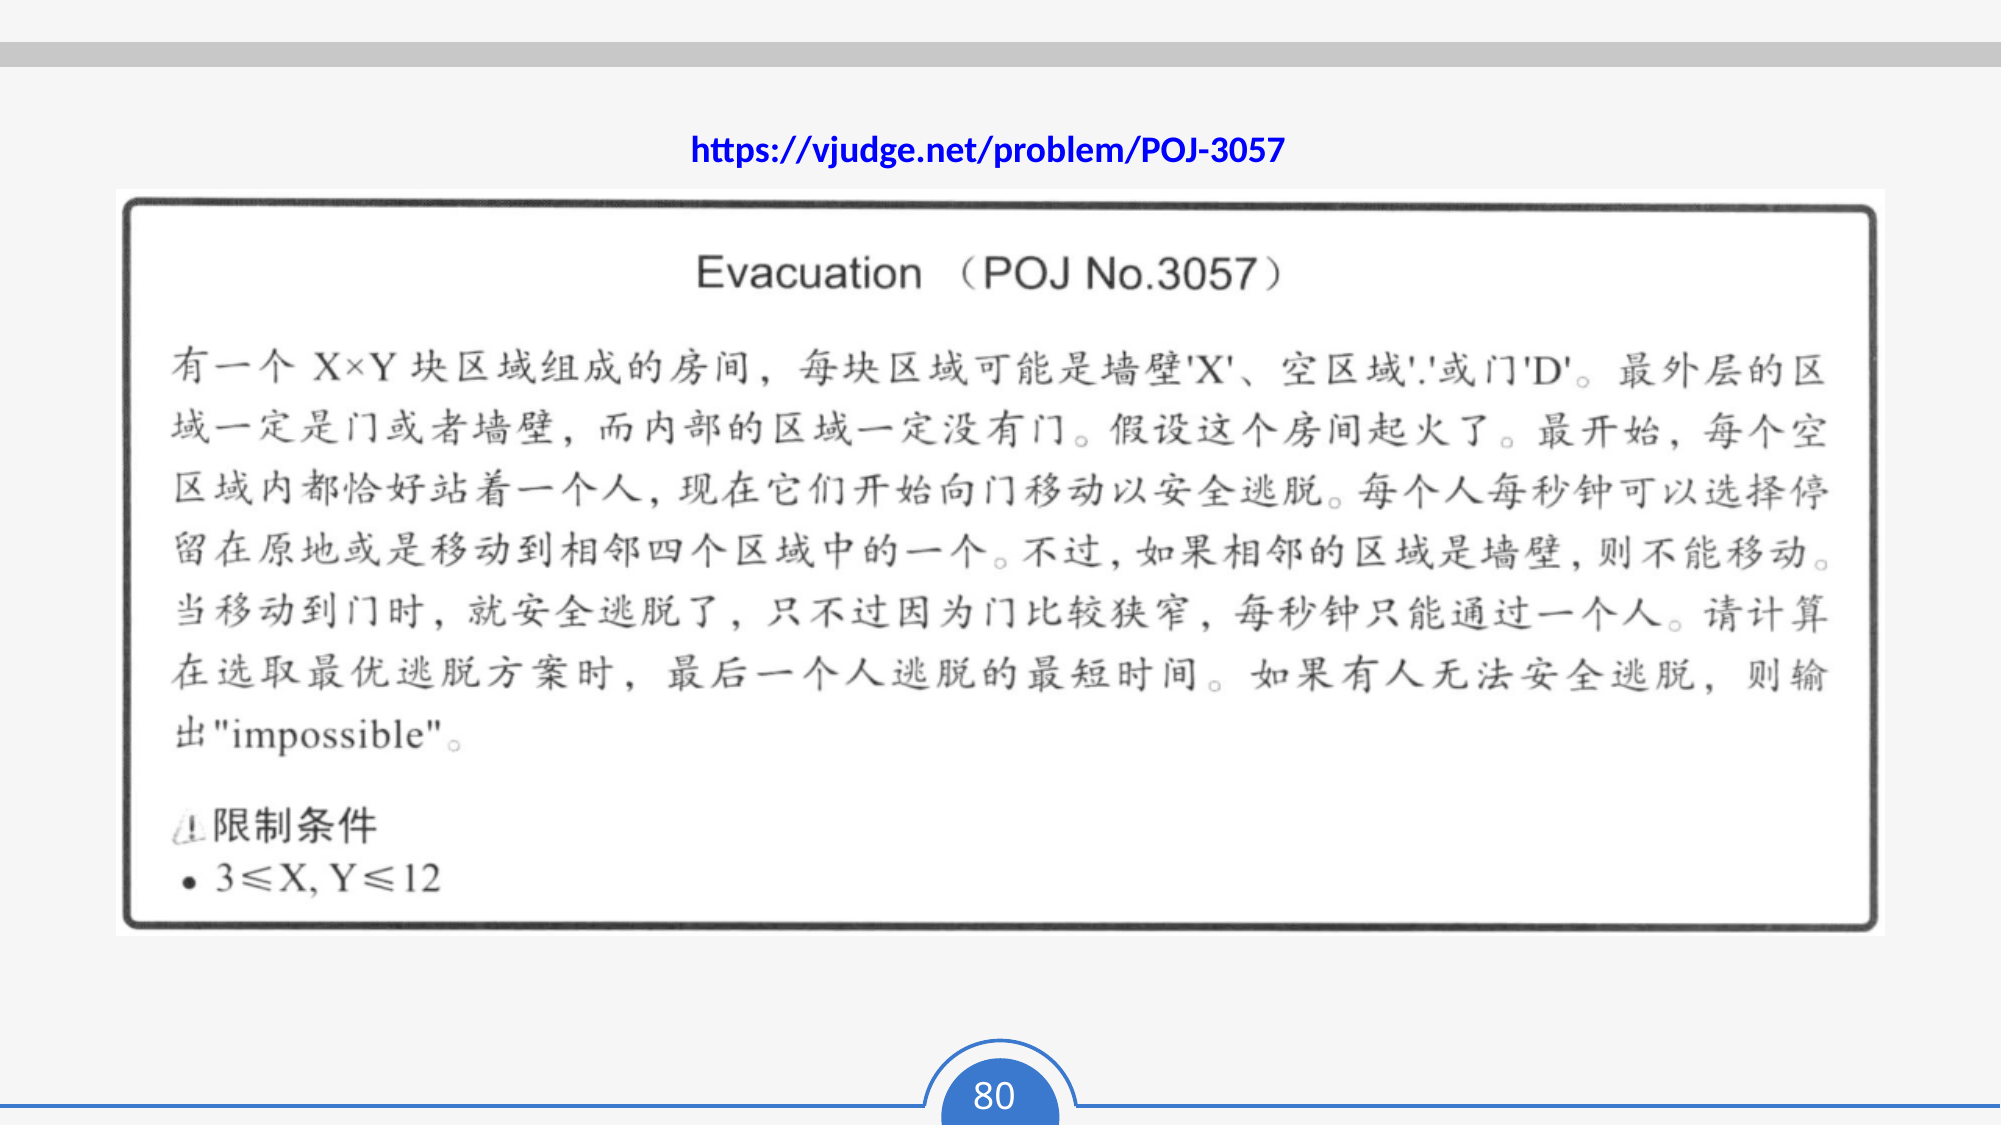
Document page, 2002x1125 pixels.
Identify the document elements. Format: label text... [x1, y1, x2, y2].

picture [115, 189, 1886, 936]
text_box https://vjudge.net/problem/POJ-3057 [675, 117, 1302, 177]
